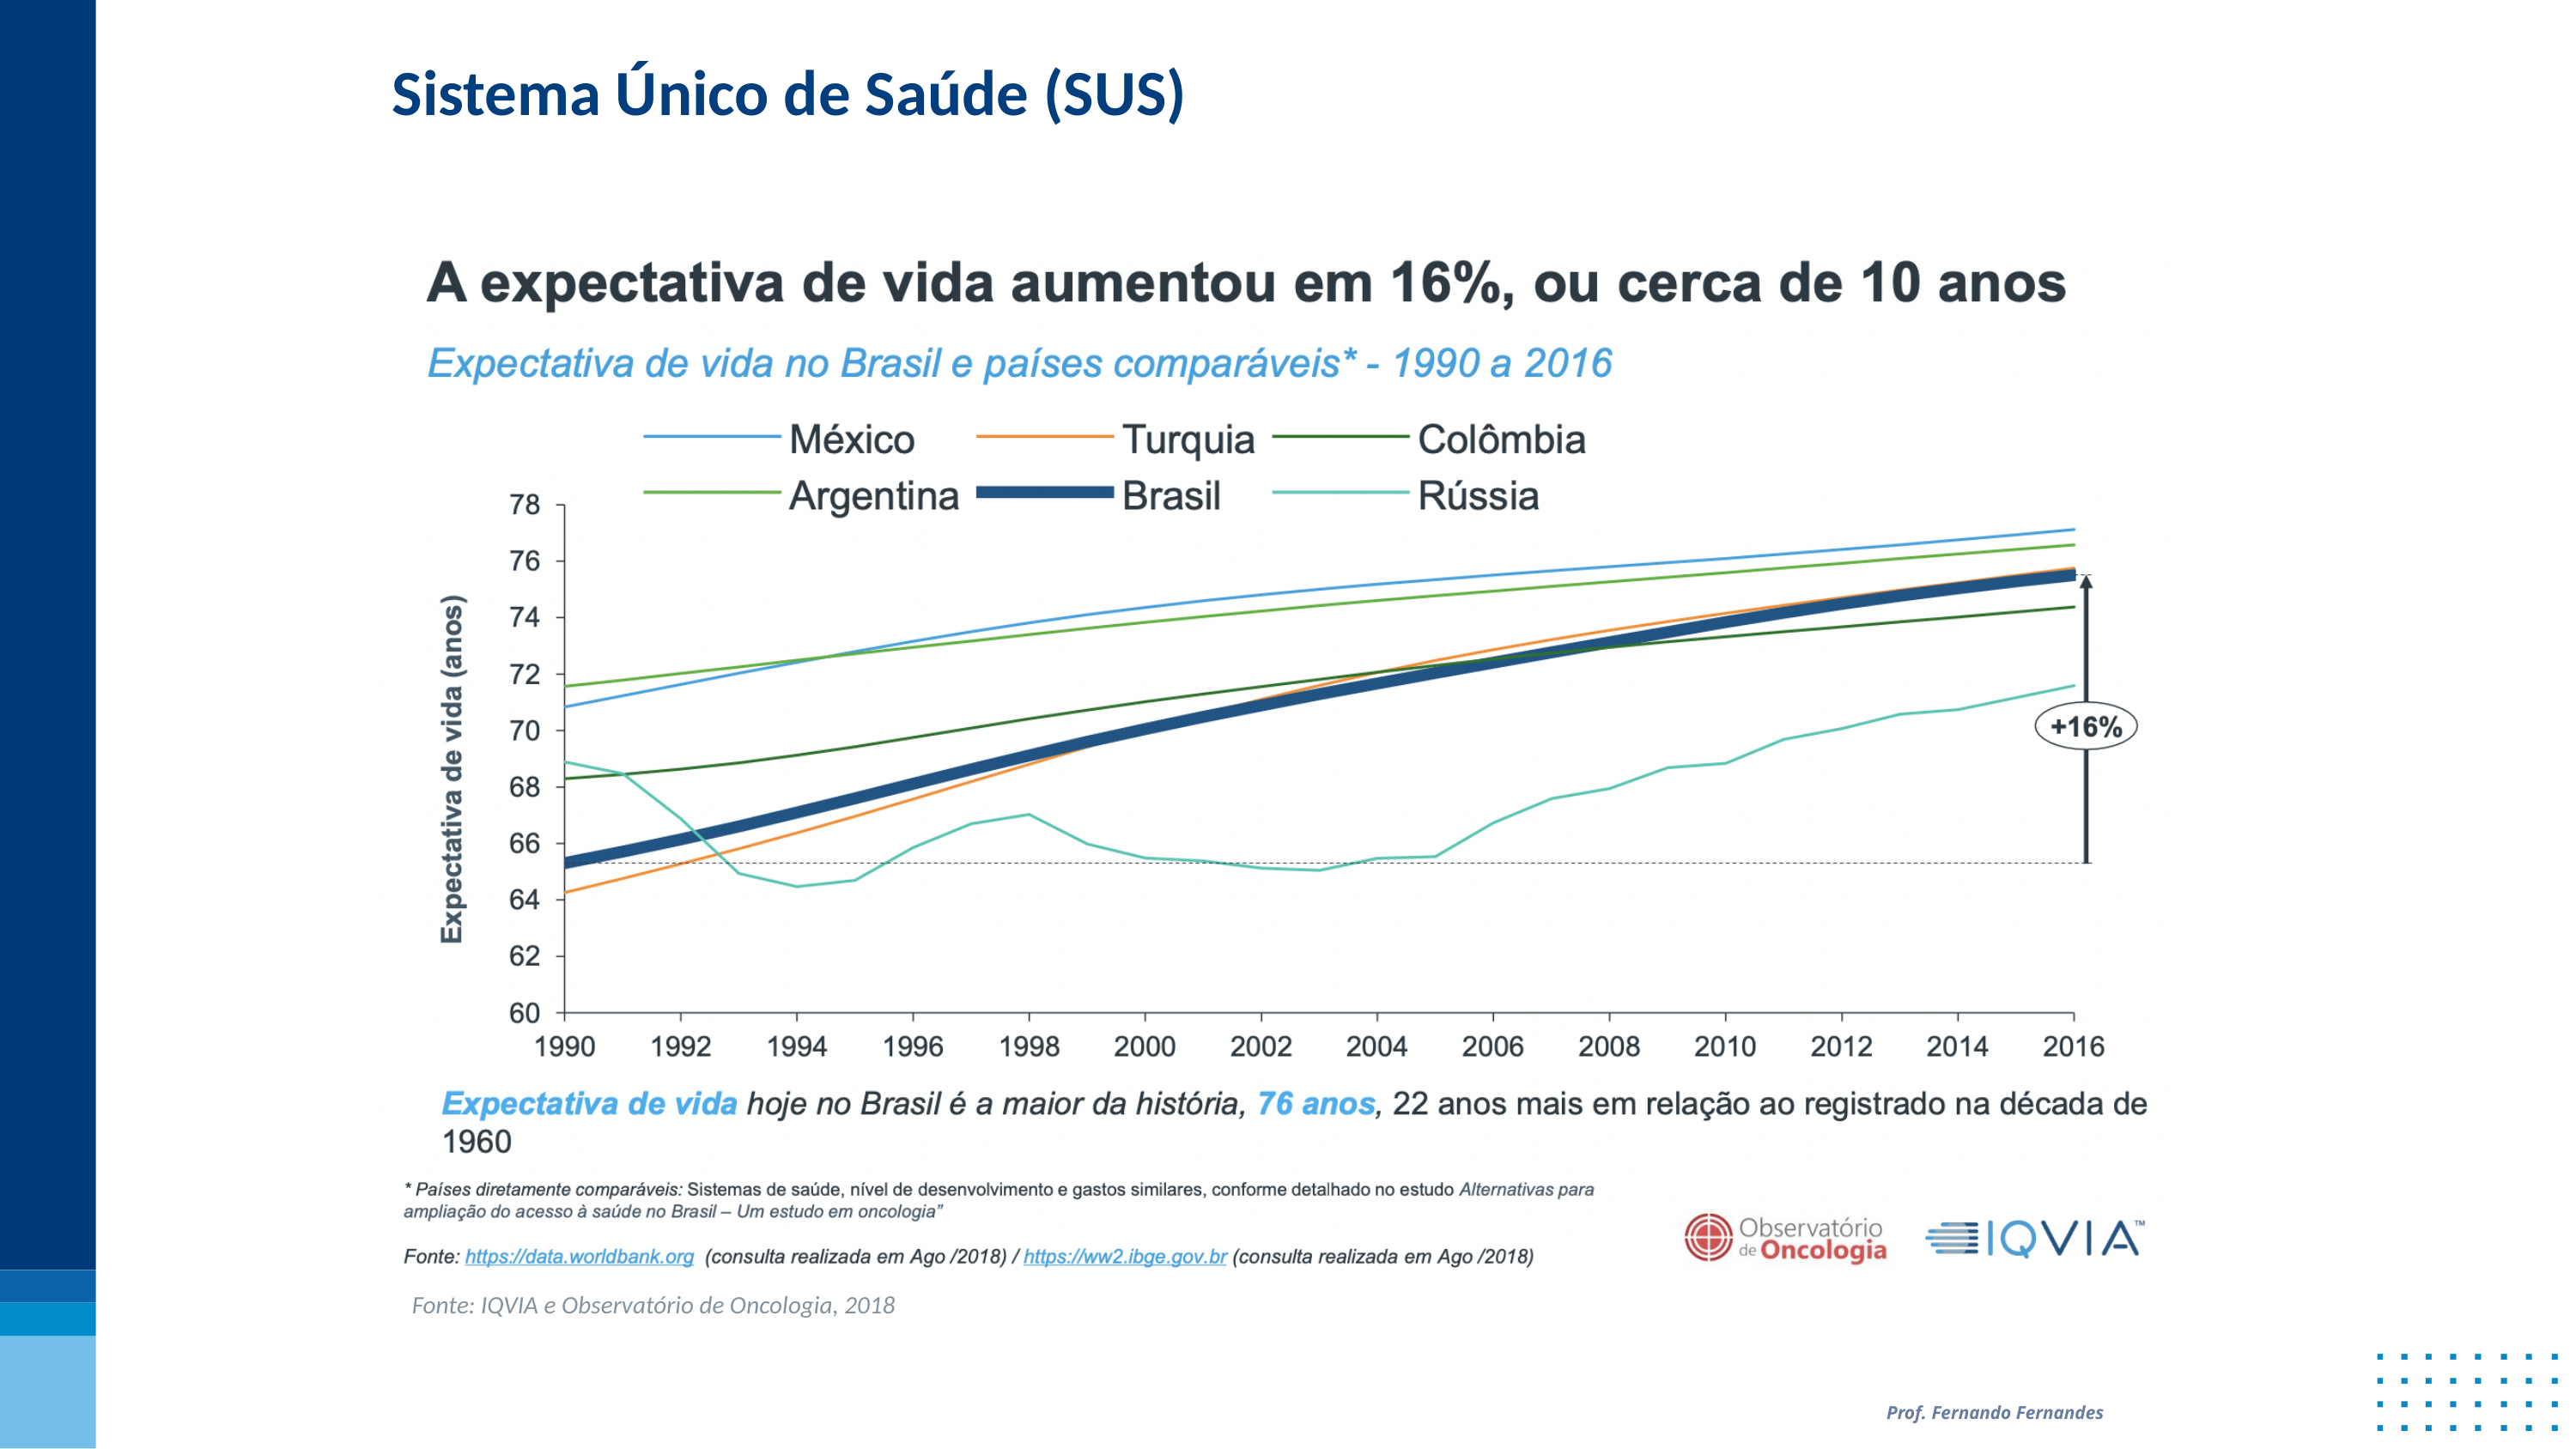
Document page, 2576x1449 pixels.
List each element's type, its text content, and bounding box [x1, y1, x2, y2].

picture [374, 231, 2173, 1282]
picture [2377, 1352, 2576, 1431]
text_box Sistema Único de Saúde (SUS) [379, 45, 1200, 135]
text_box Fonte: IQVIA e Observatório de Oncologia, 2018 [399, 1282, 909, 1325]
text_box Prof. Fernando Fernandes [1874, 1394, 2117, 1429]
